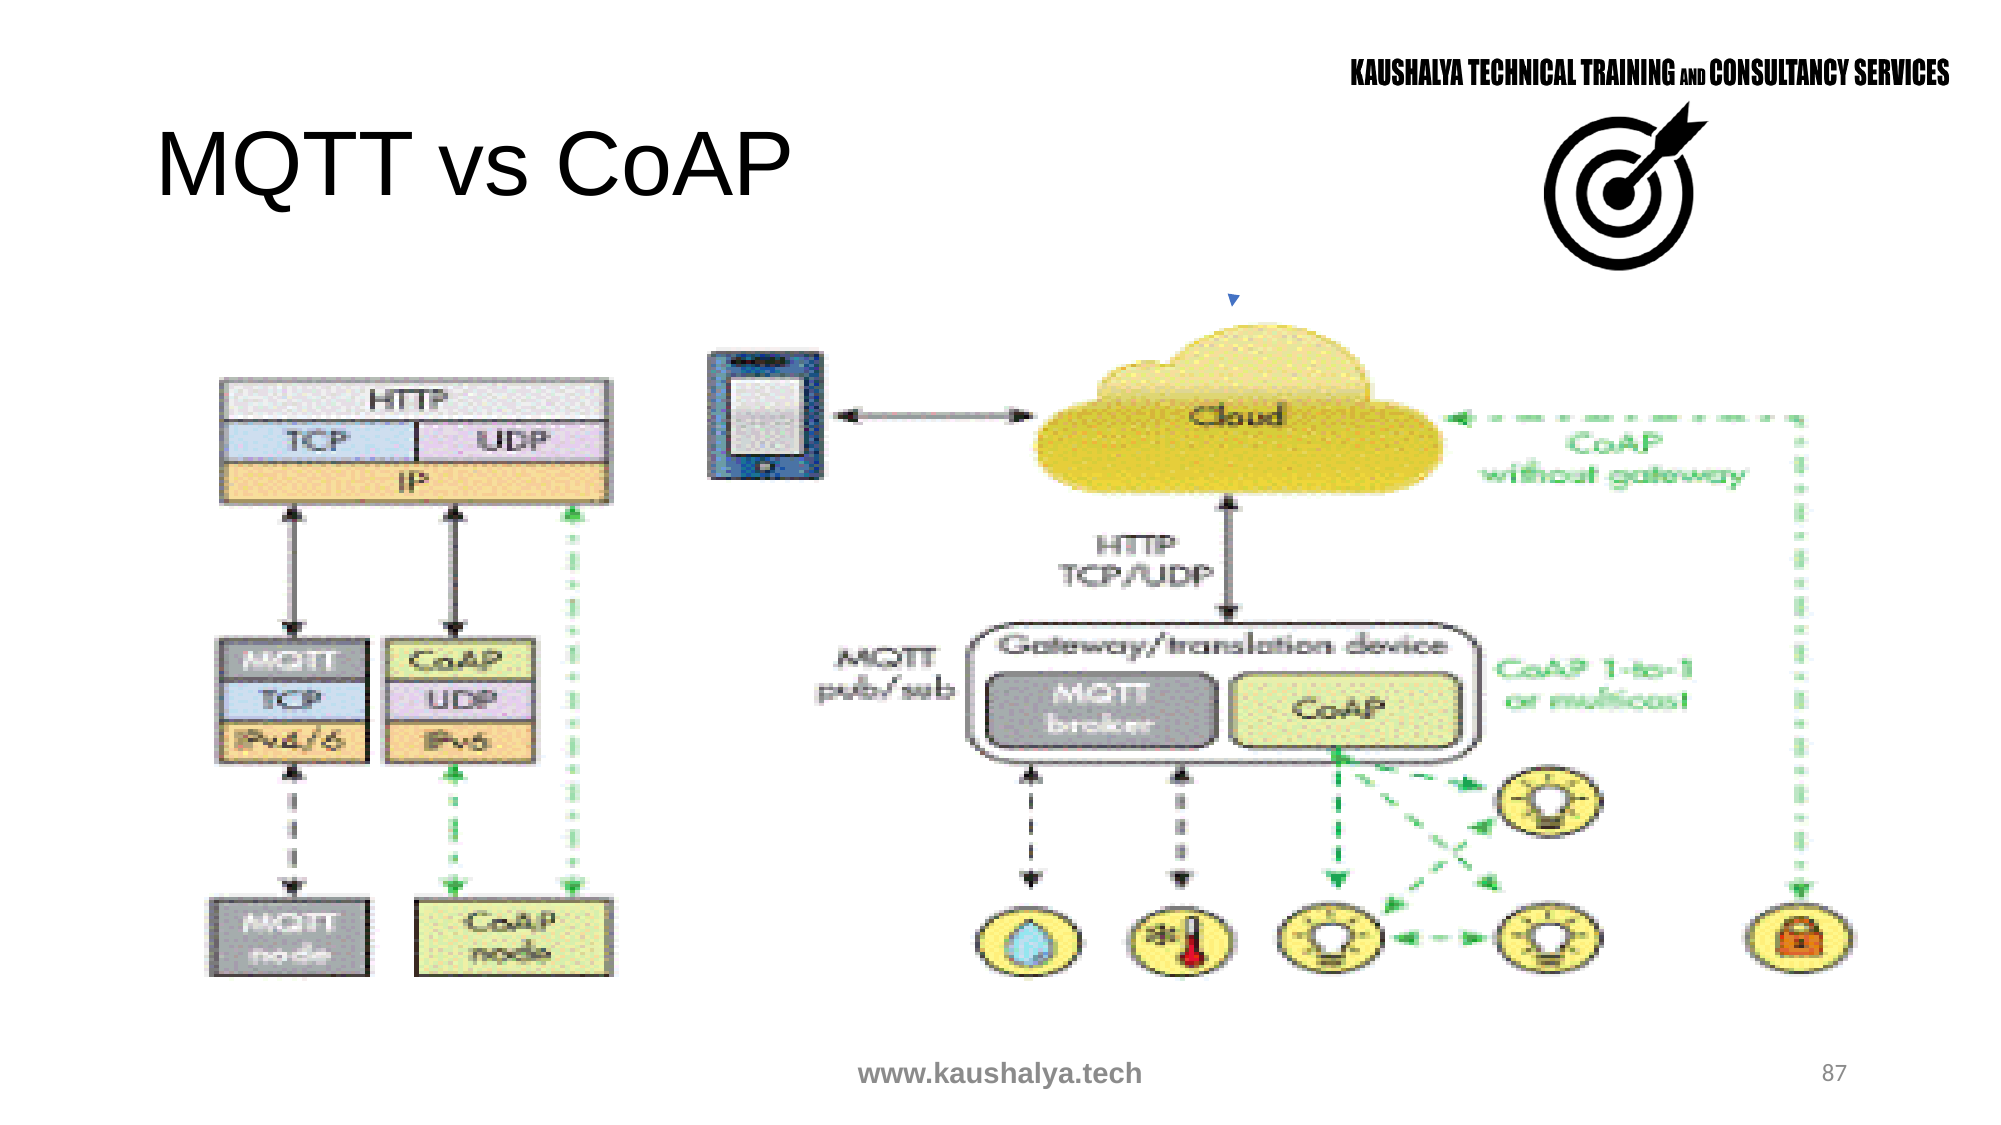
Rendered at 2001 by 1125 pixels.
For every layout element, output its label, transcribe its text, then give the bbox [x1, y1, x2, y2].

title MQTT vs CoAP [140, 53, 1320, 278]
footer www.kaushalya.tech [663, 1041, 1338, 1103]
picture [1320, 33, 1976, 280]
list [195, 306, 1863, 1007]
slide_number 87 [1413, 1041, 1863, 1103]
